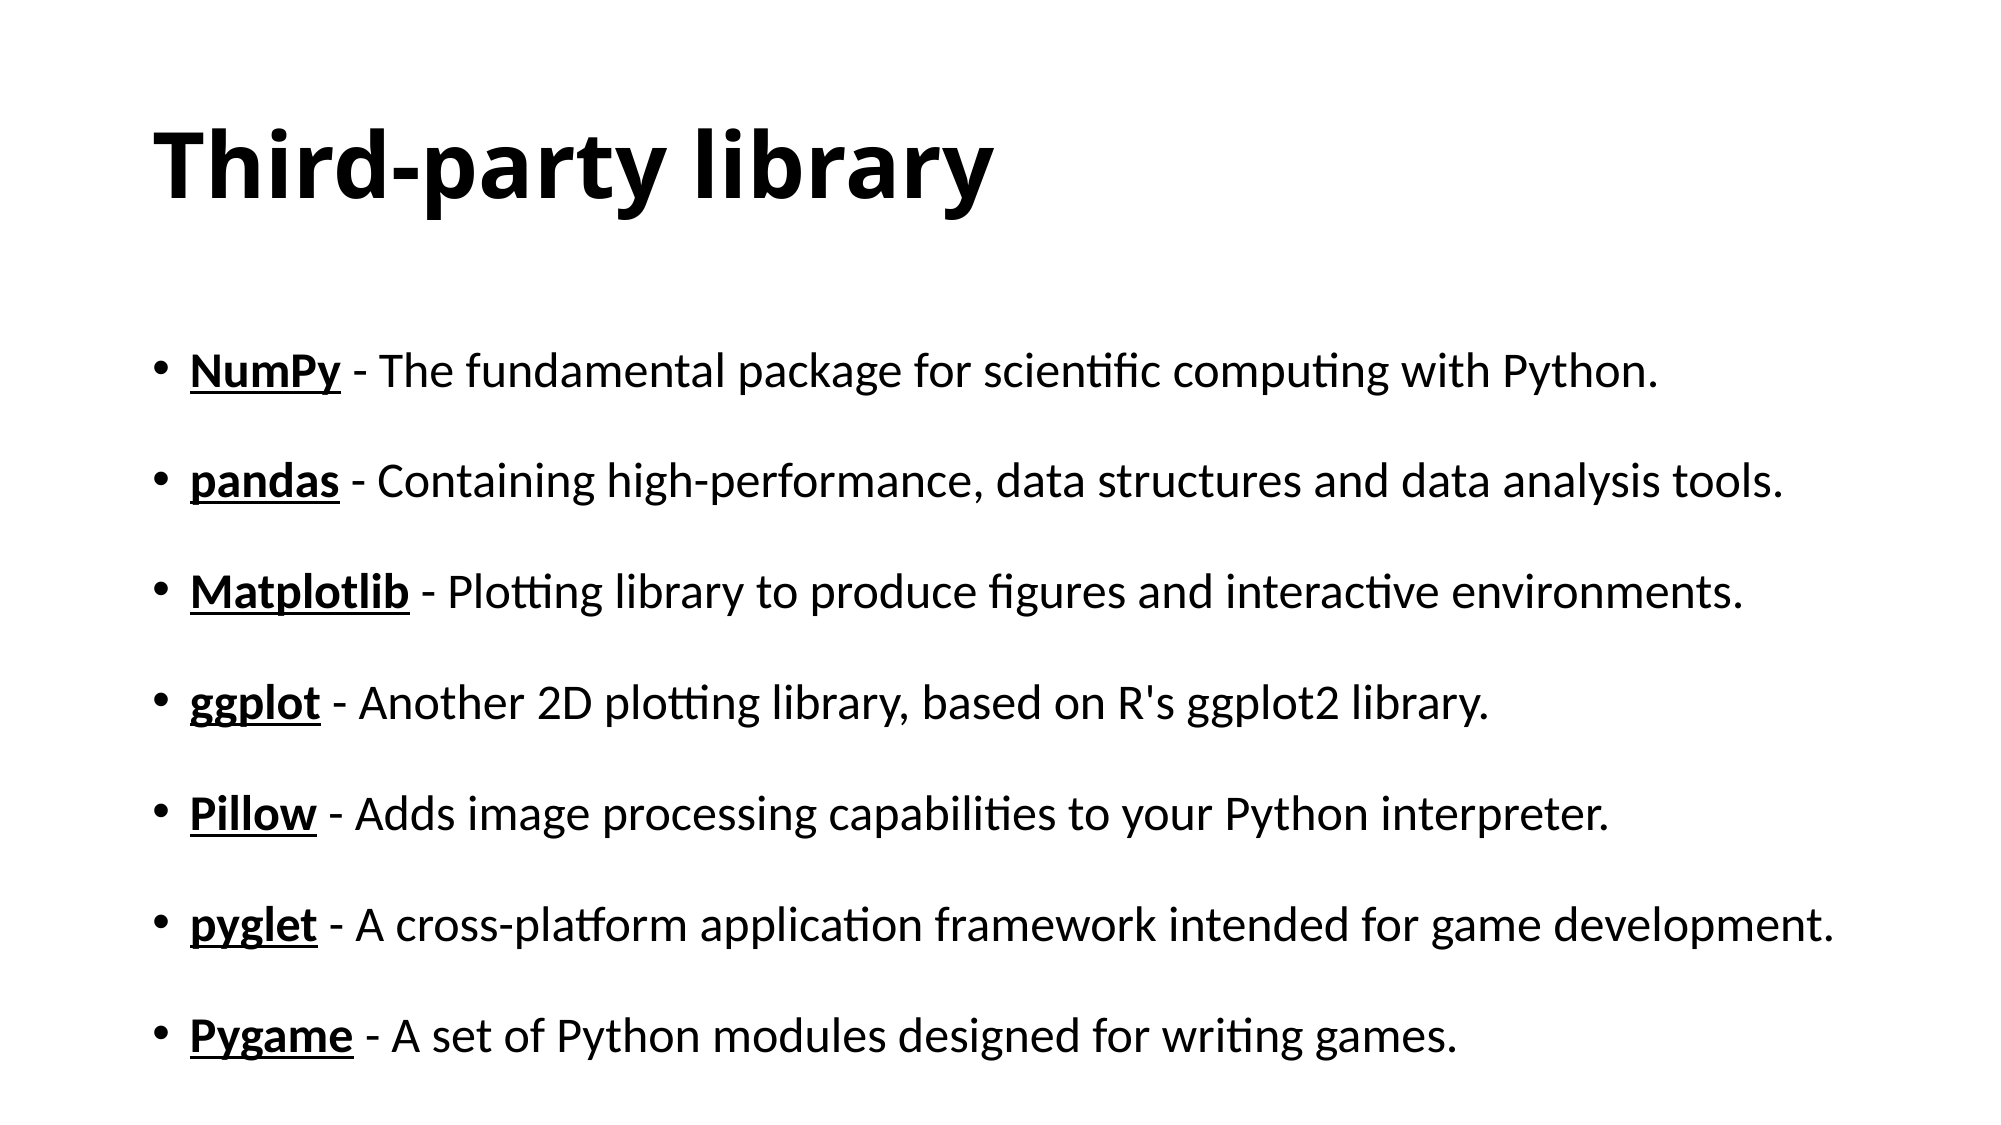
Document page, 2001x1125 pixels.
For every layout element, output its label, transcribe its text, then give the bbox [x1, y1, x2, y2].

text_box NumPy - The fundamental package for scientific computing with Python. pandas - Containing high-performance, data structures and data analysis tools. Matplotlib - Plotting library to produce figures and interactive environments. ggplot - Another 2D plotting library, based on R's ggplot2 library. Pillow - Adds image processing capabilities to your Python interpreter. pyglet - A cross-platform application framework intended for game development. Pygame - A set of Python modules designed for writing games. [137, 299, 1964, 1125]
title Third-party library [137, 59, 1863, 278]
